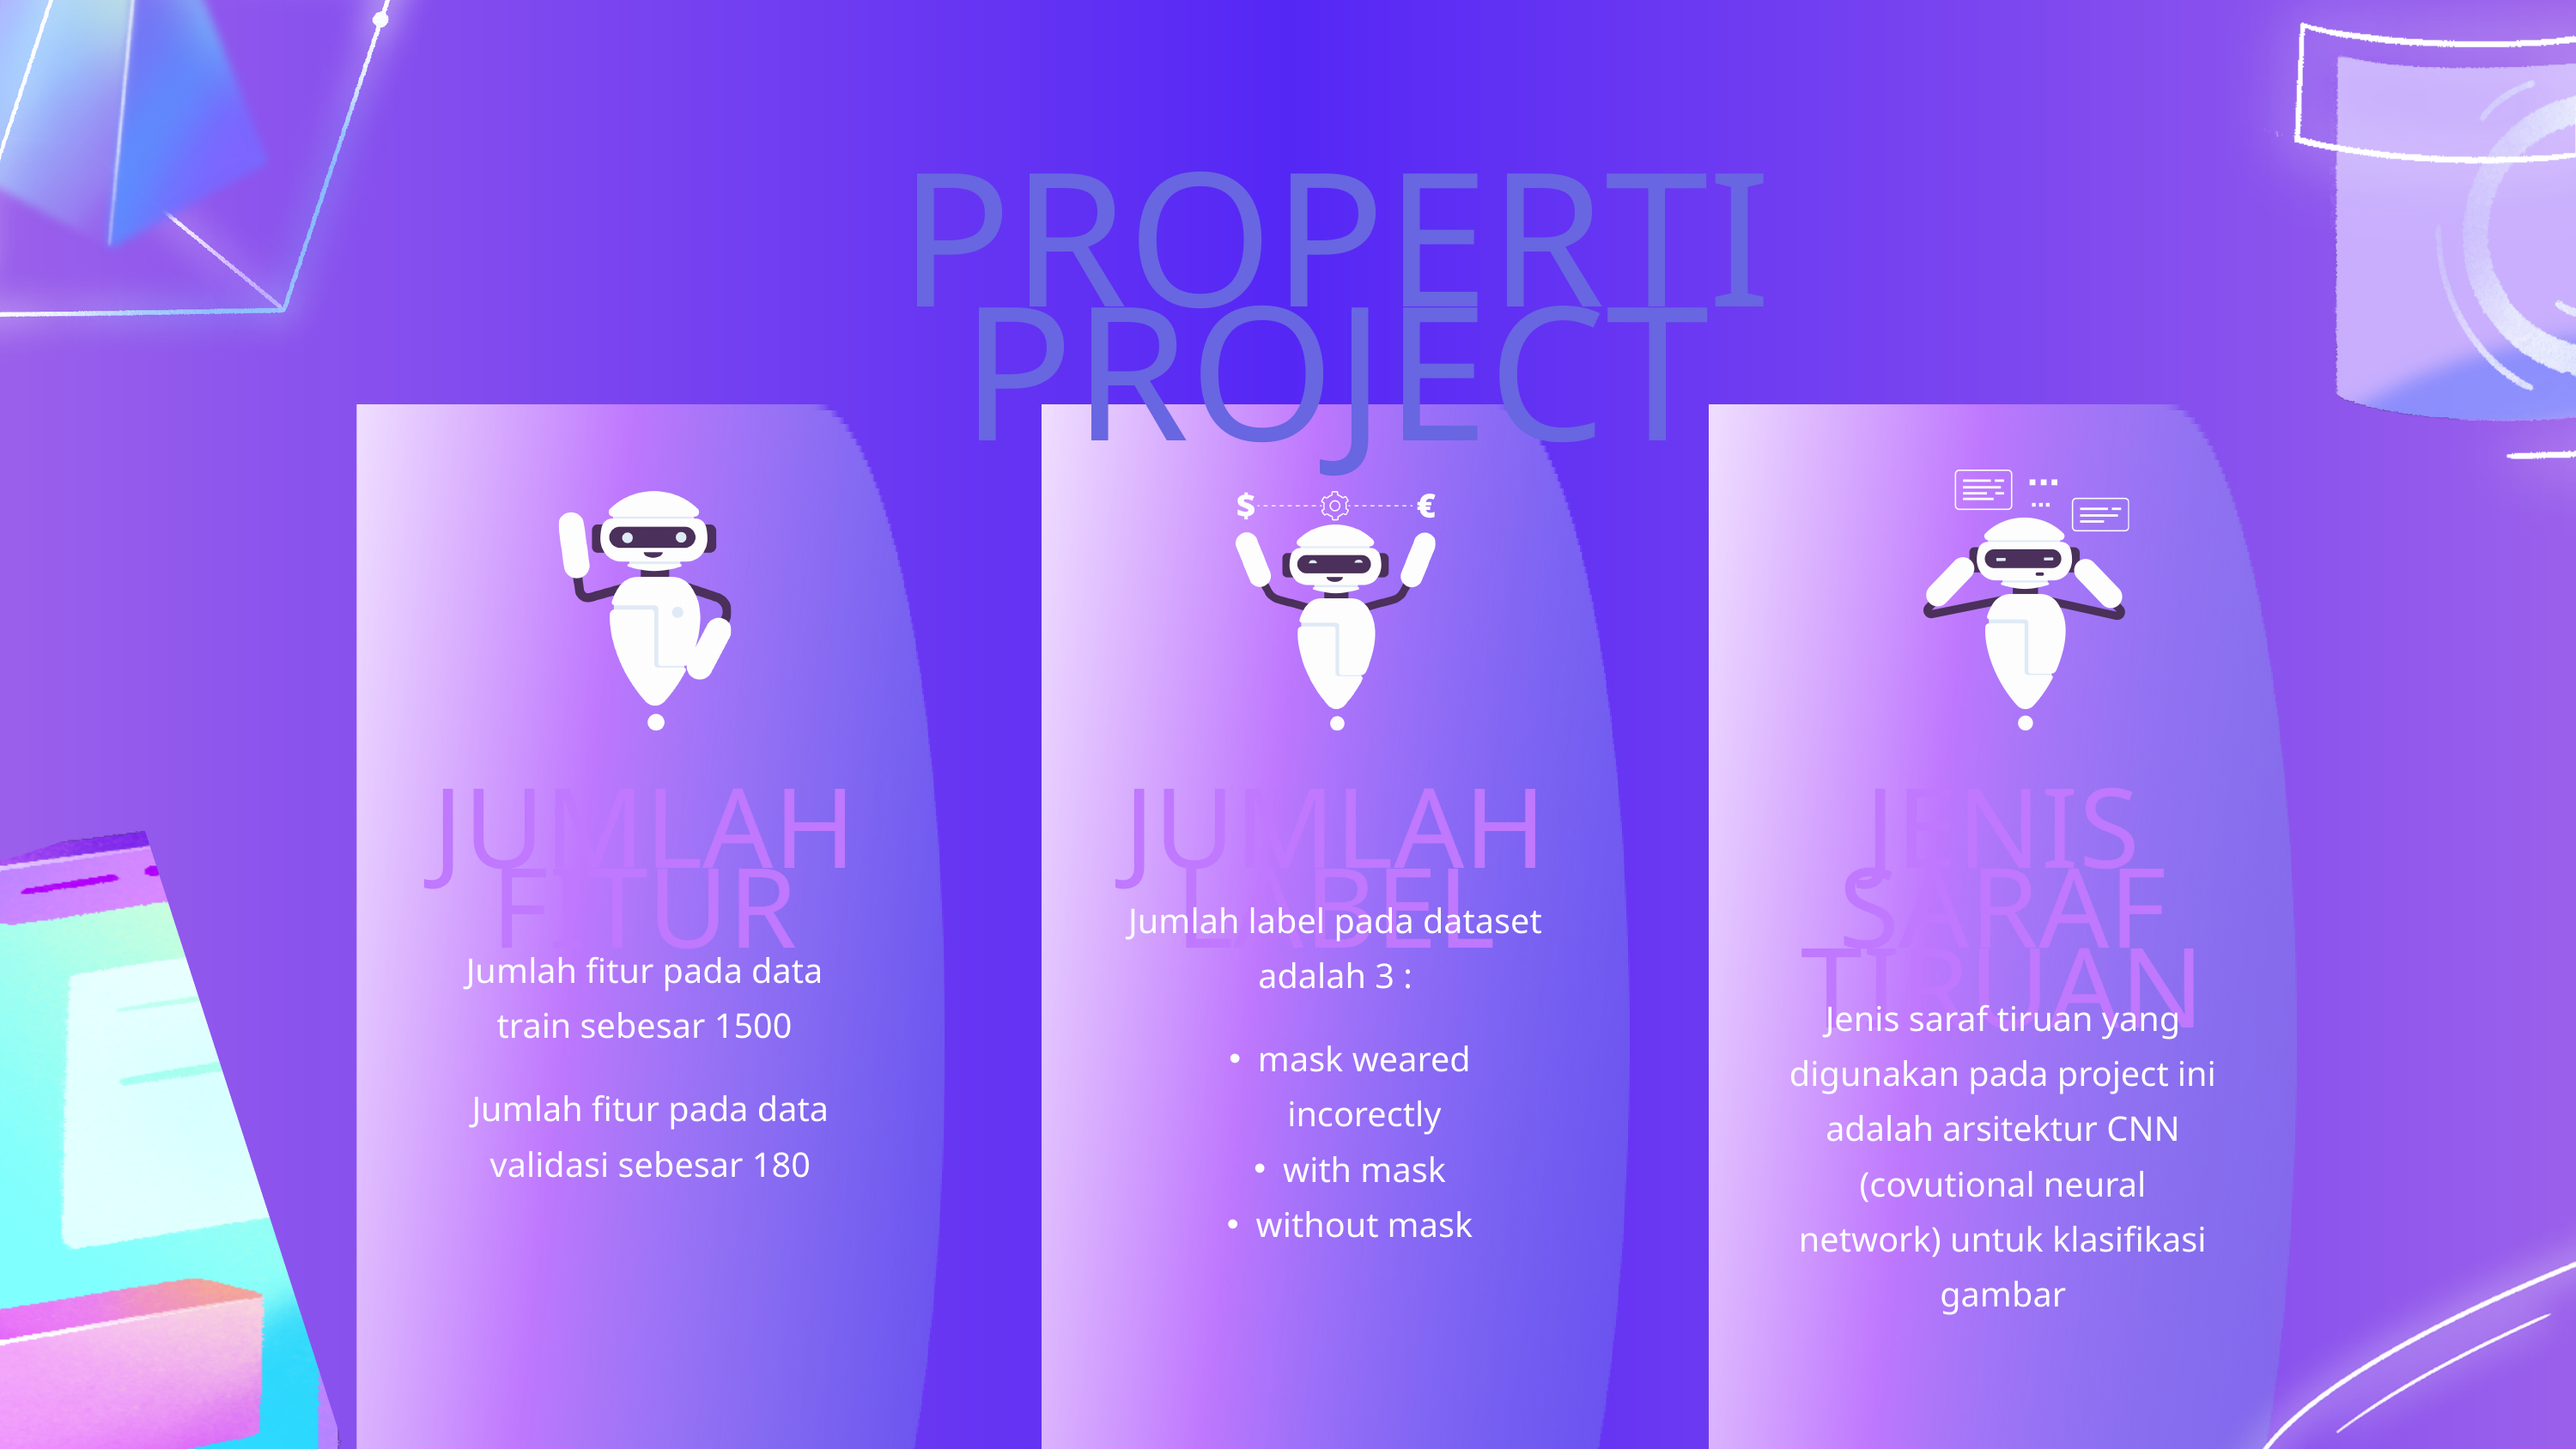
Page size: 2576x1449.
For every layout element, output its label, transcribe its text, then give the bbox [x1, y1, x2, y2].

text_box [1923, 470, 2129, 731]
text_box JUMLAH FITUR [413, 810, 877, 971]
text_box Jenis saraf tiruan yang digunakan pada project ini adalah arsitektur CNN (covutional neural network) untuk klasifikasi gambar [1789, 982, 2217, 1314]
text_box [1042, 479, 1630, 1449]
text_box JENIS SARAF TIRUAN [1771, 810, 2235, 1051]
text_box [2216, 0, 2576, 539]
text_box Jumlah label pada dataset adalah 3 : [1121, 884, 1550, 996]
text_box [1709, 404, 2297, 1449]
text_box Jumlah fitur pada data validasi sebesar 180 [436, 1073, 865, 1185]
text_box [0, 816, 345, 1449]
text_box [2197, 999, 2576, 1449]
text_box [1236, 491, 1436, 731]
text_box [0, 0, 449, 364]
text_box JUMLAH LABEL [1103, 810, 1568, 971]
text_box [558, 491, 732, 731]
text_box mask weared incorectly with mask without mask [1121, 1023, 1550, 1245]
text_box PROPERTI PROJECT [794, 210, 1877, 479]
text_box Jumlah fitur pada data train sebesar 1500 [430, 935, 859, 1046]
text_box [356, 404, 945, 1449]
